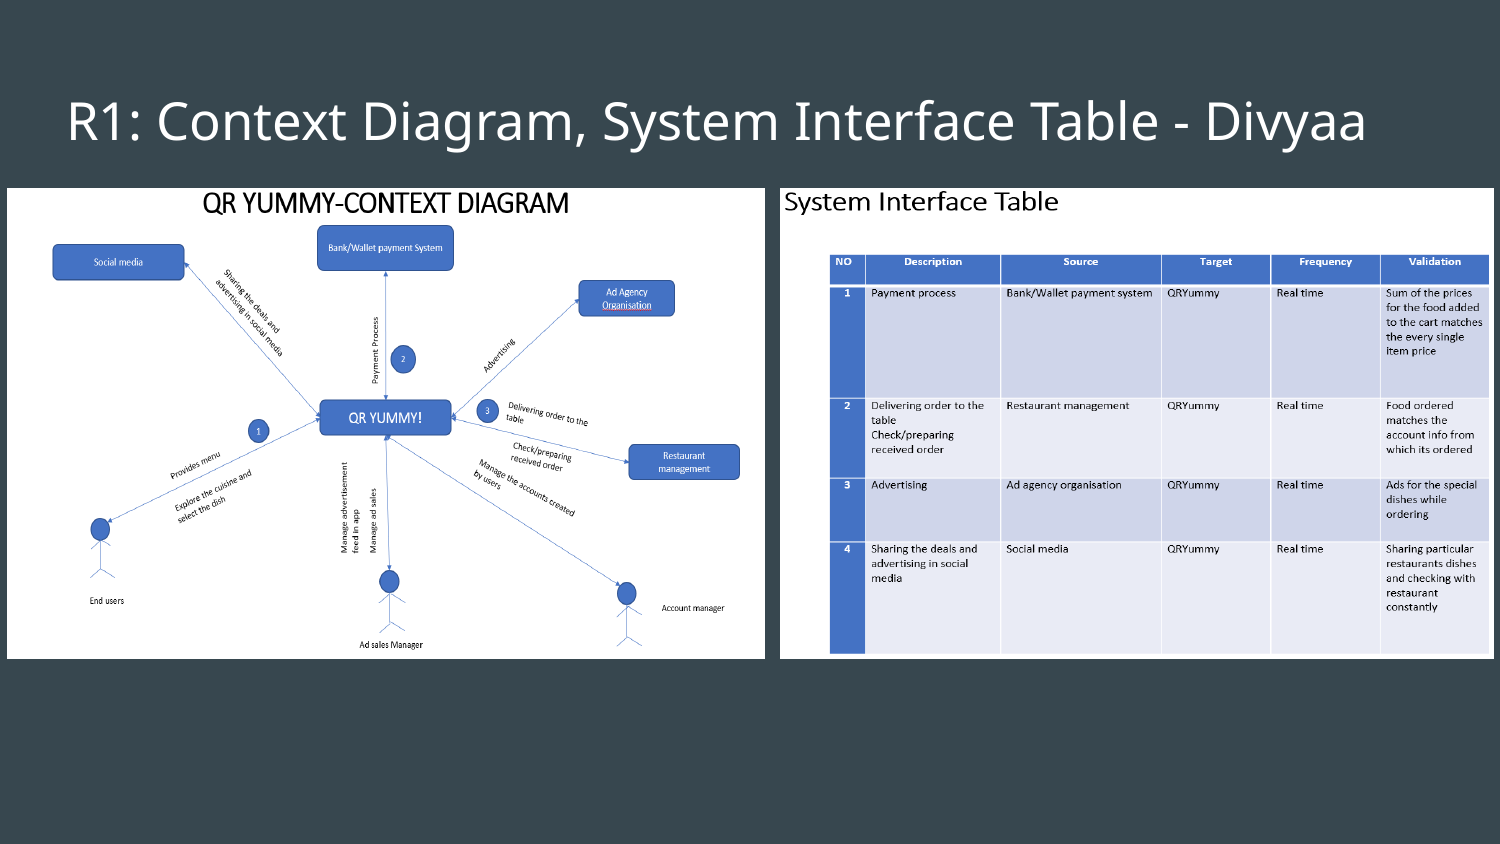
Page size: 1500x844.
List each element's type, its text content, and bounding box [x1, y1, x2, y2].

picture [7, 188, 765, 660]
title R1: Context Diagram, System Interface Table - Divyaa [51, 72, 1449, 167]
picture [780, 188, 1495, 660]
